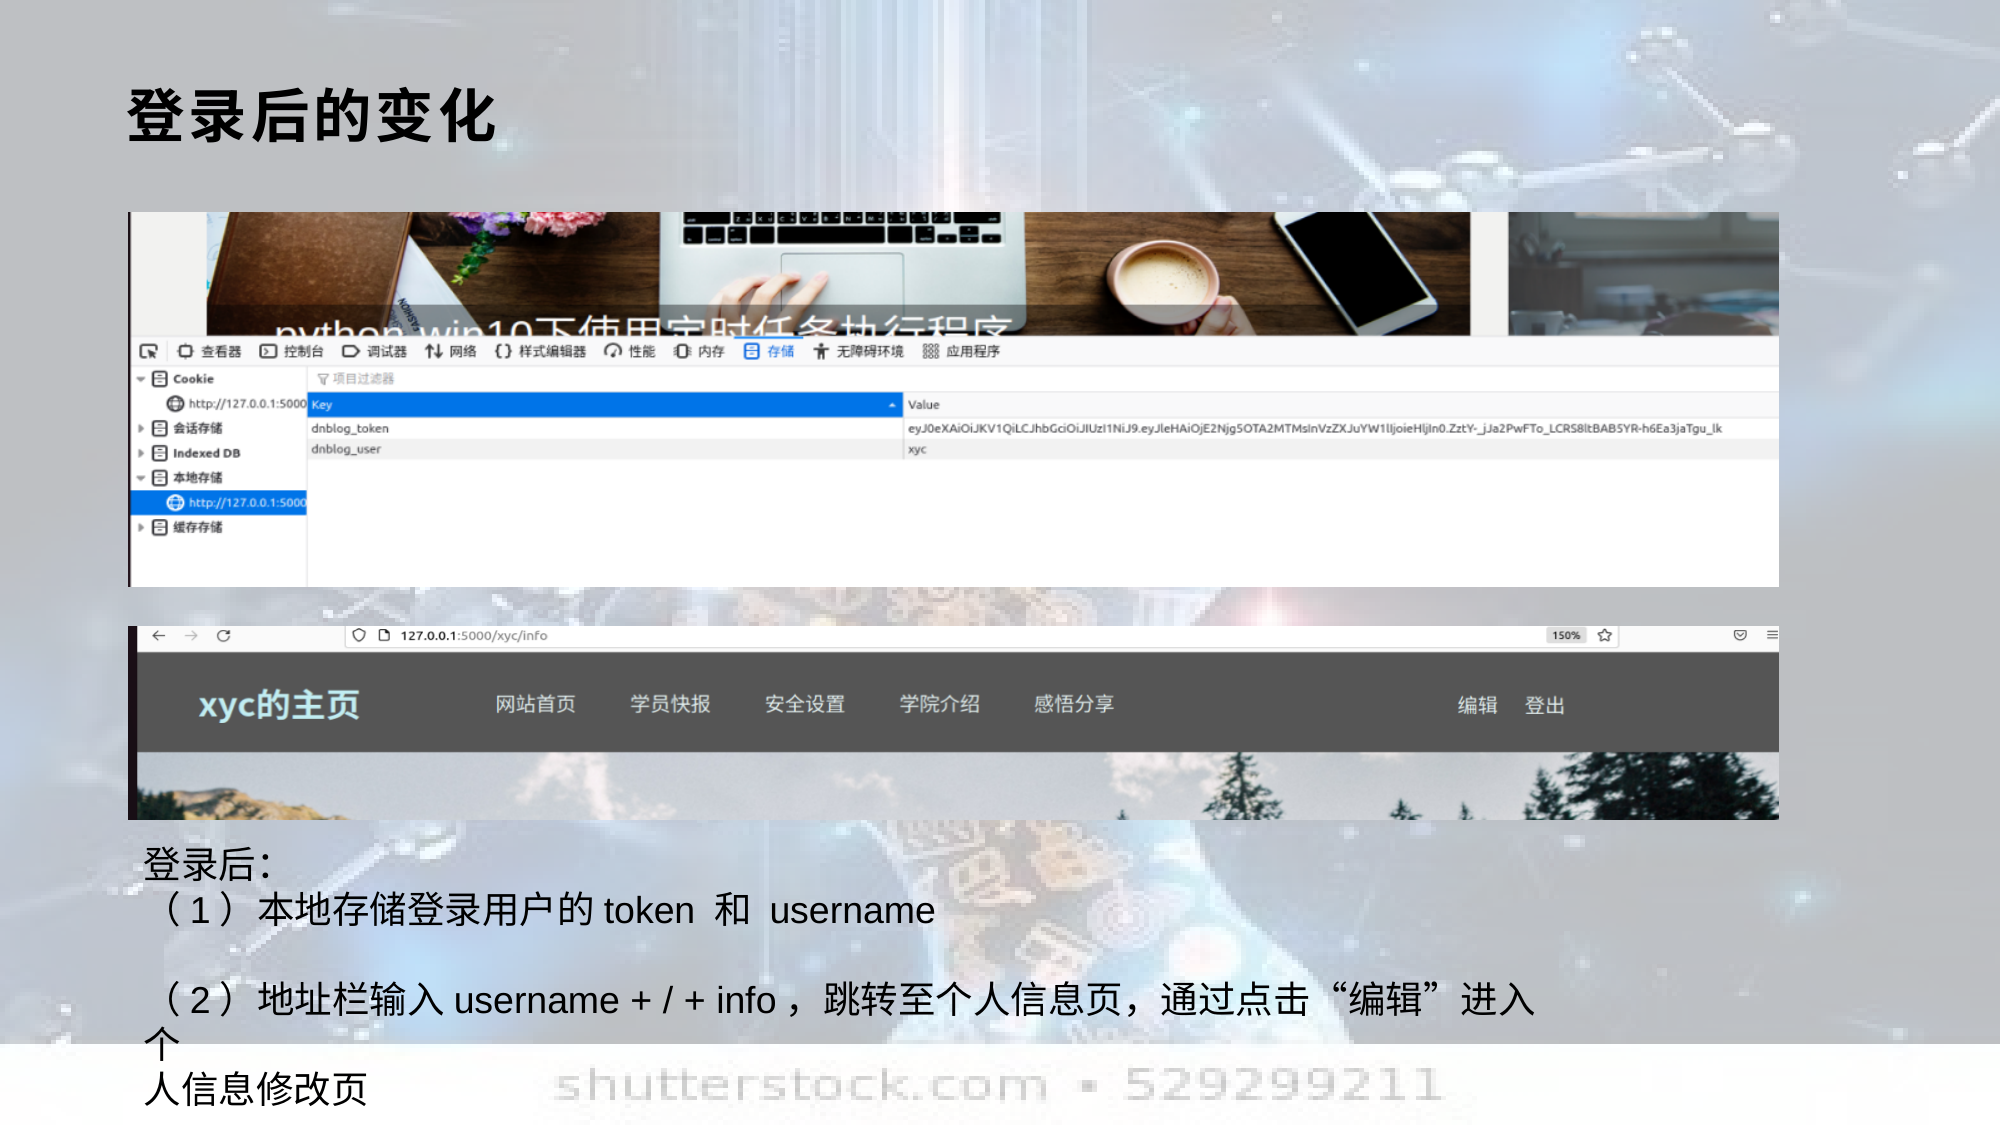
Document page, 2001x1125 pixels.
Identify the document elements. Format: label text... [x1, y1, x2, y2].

picture [128, 212, 1779, 587]
text_box 登录后： （1）本地存储登录用户的token 和 username （2）地址栏输入username + / + info，跳转至个人信息页，通过点击“编辑”进入个 人信息修改页 [128, 833, 1587, 1125]
title 登录后的变化 [109, 72, 1891, 146]
picture [128, 626, 1779, 820]
